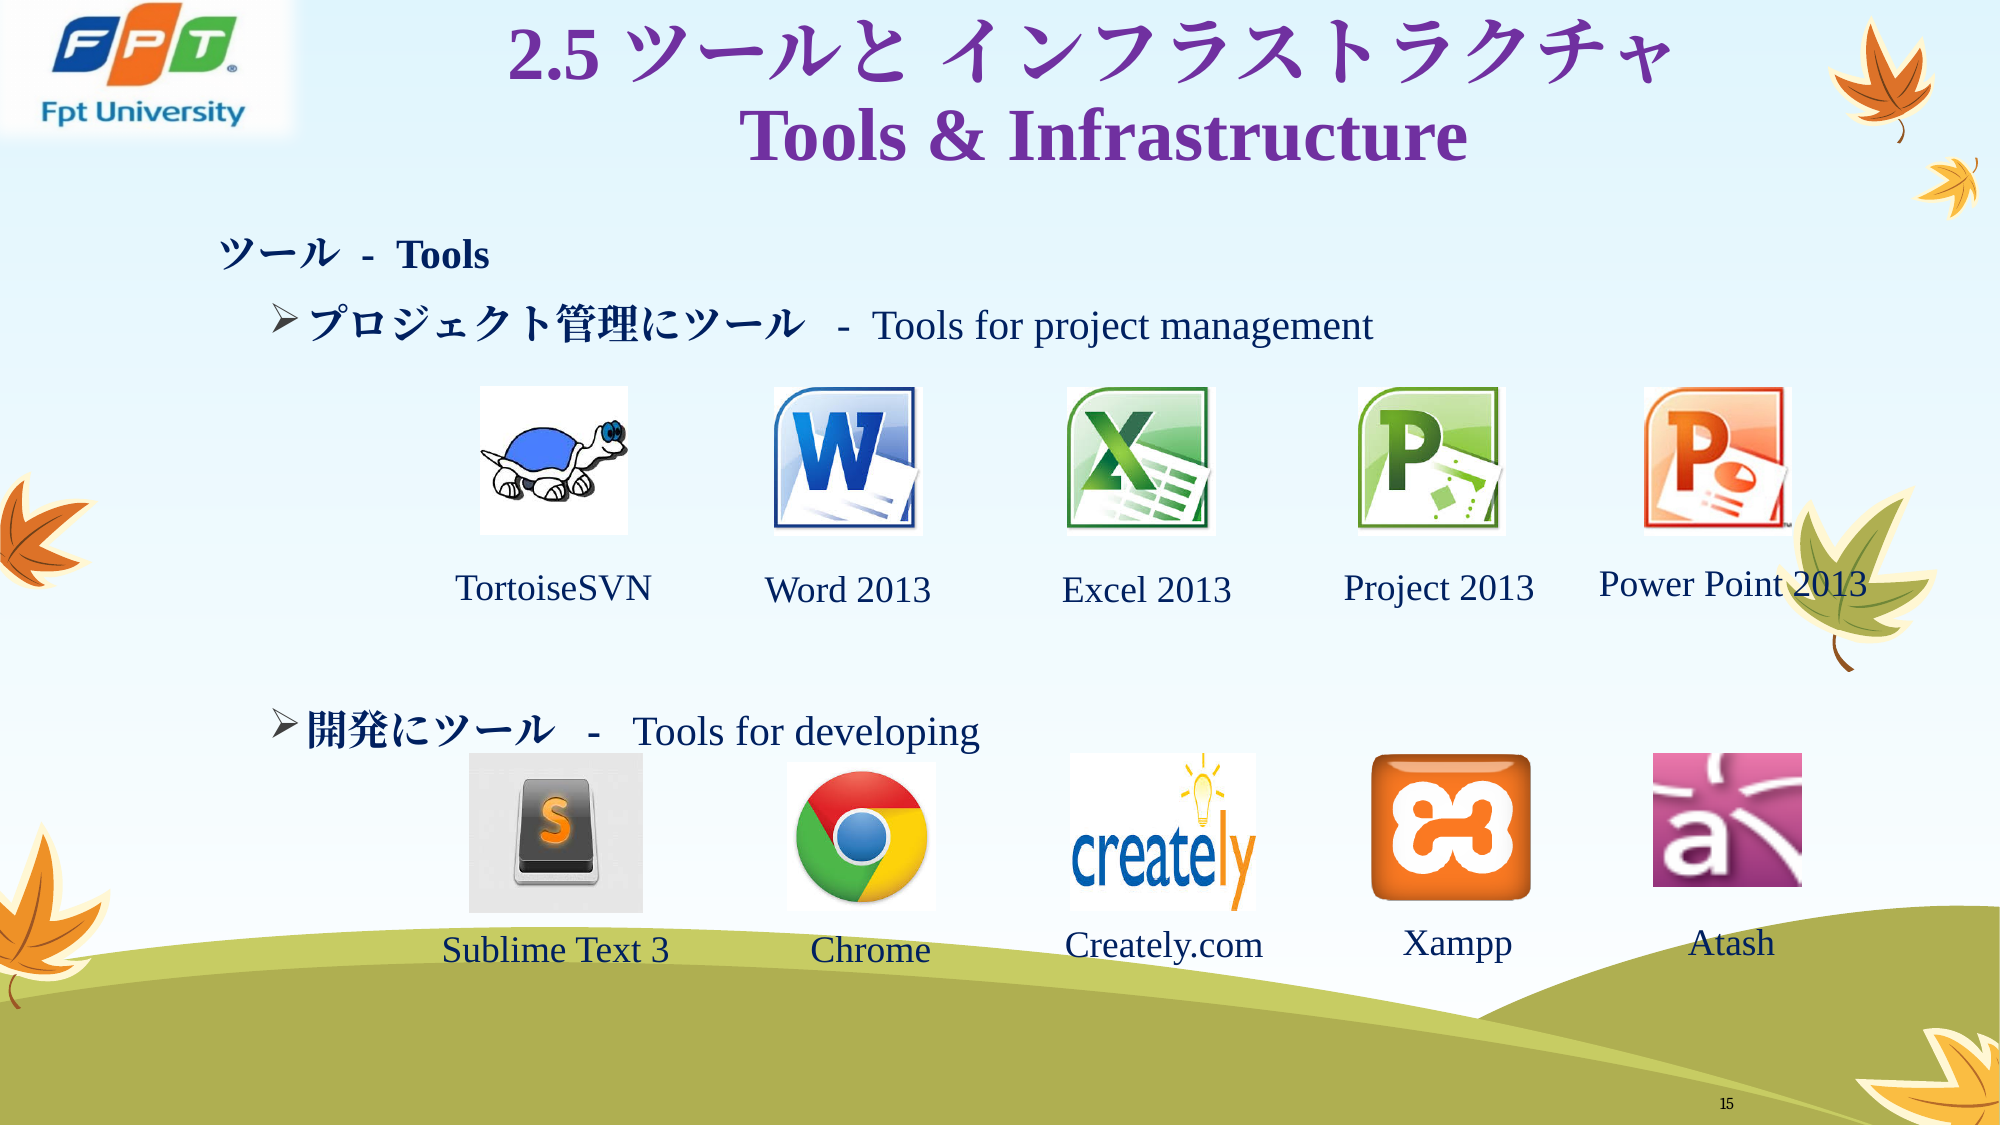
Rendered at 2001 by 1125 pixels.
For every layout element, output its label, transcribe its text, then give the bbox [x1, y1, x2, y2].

slide_number 15 [1644, 1083, 1750, 1122]
title 2.5ツールと インフラストラクチャ Tools & Infrastructure [249, 12, 1959, 185]
text_box Excel 2013 [1047, 557, 1248, 618]
text_box Project 2013 [1328, 555, 1550, 615]
text_box Xampp [1387, 926, 1528, 970]
picture [0, 0, 312, 155]
picture [774, 387, 923, 536]
text_box TortoiseSVN [440, 555, 668, 615]
picture [480, 386, 628, 535]
picture [469, 753, 643, 913]
picture [1644, 387, 1792, 536]
picture [1358, 387, 1506, 536]
picture [1067, 387, 1216, 536]
picture [1341, 724, 1559, 926]
text_box Sublime Text 3 [426, 917, 686, 978]
text_box Creately.com [1050, 912, 1280, 973]
text_box Power Point 2013 [1584, 551, 1883, 611]
text_box Chrome [795, 918, 947, 978]
picture [1070, 753, 1256, 911]
text_box Atash [1673, 910, 1792, 970]
picture [1653, 753, 1802, 887]
picture [787, 762, 936, 911]
text_box ツール - Tools プロジェクト管理にツール - Tools for project management 開発にツール - Tools for developing [193, 219, 1915, 1028]
text_box Word 2013 [749, 557, 947, 618]
